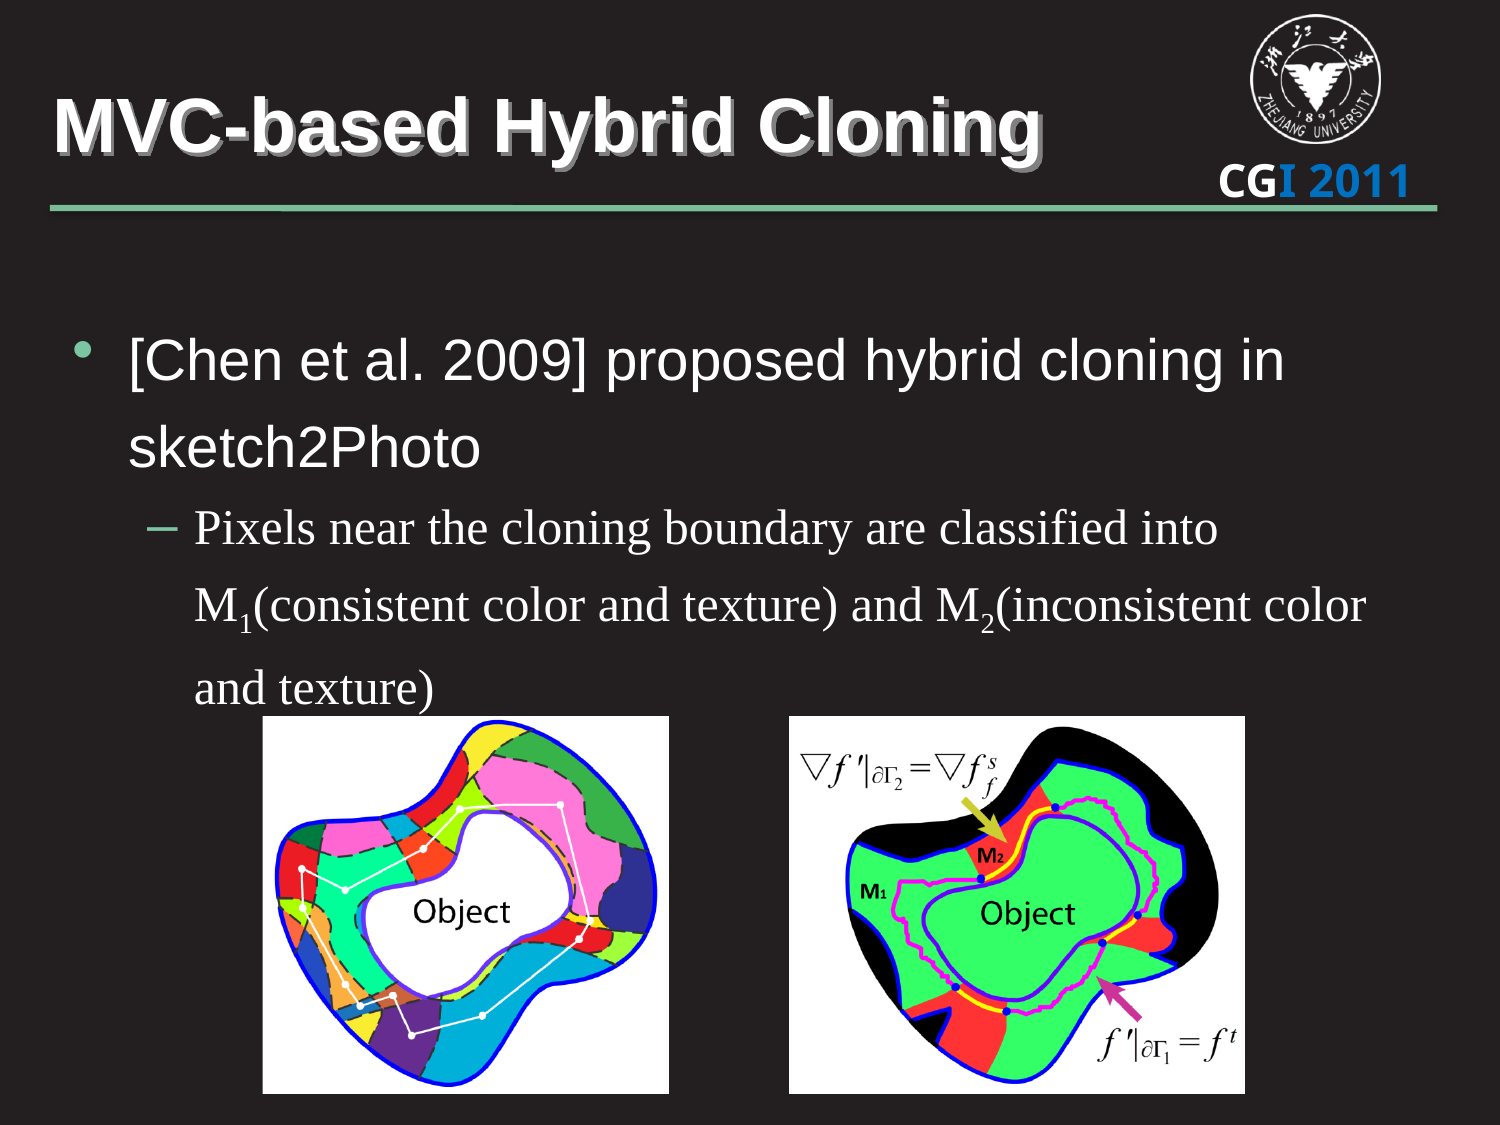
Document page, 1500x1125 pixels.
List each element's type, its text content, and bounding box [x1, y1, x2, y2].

title MVC-based Hybrid Cloning [37, 38, 1068, 206]
picture [789, 715, 1245, 1095]
picture [1250, 14, 1381, 144]
list [Chen et al. 2009] proposed hybrid cloning in sketch2Photo Pixels near the cloning boundary are classified into M1(consistent color and texture) and M2(inconsistent color and texture) [57, 296, 1438, 1072]
picture [262, 715, 670, 1095]
